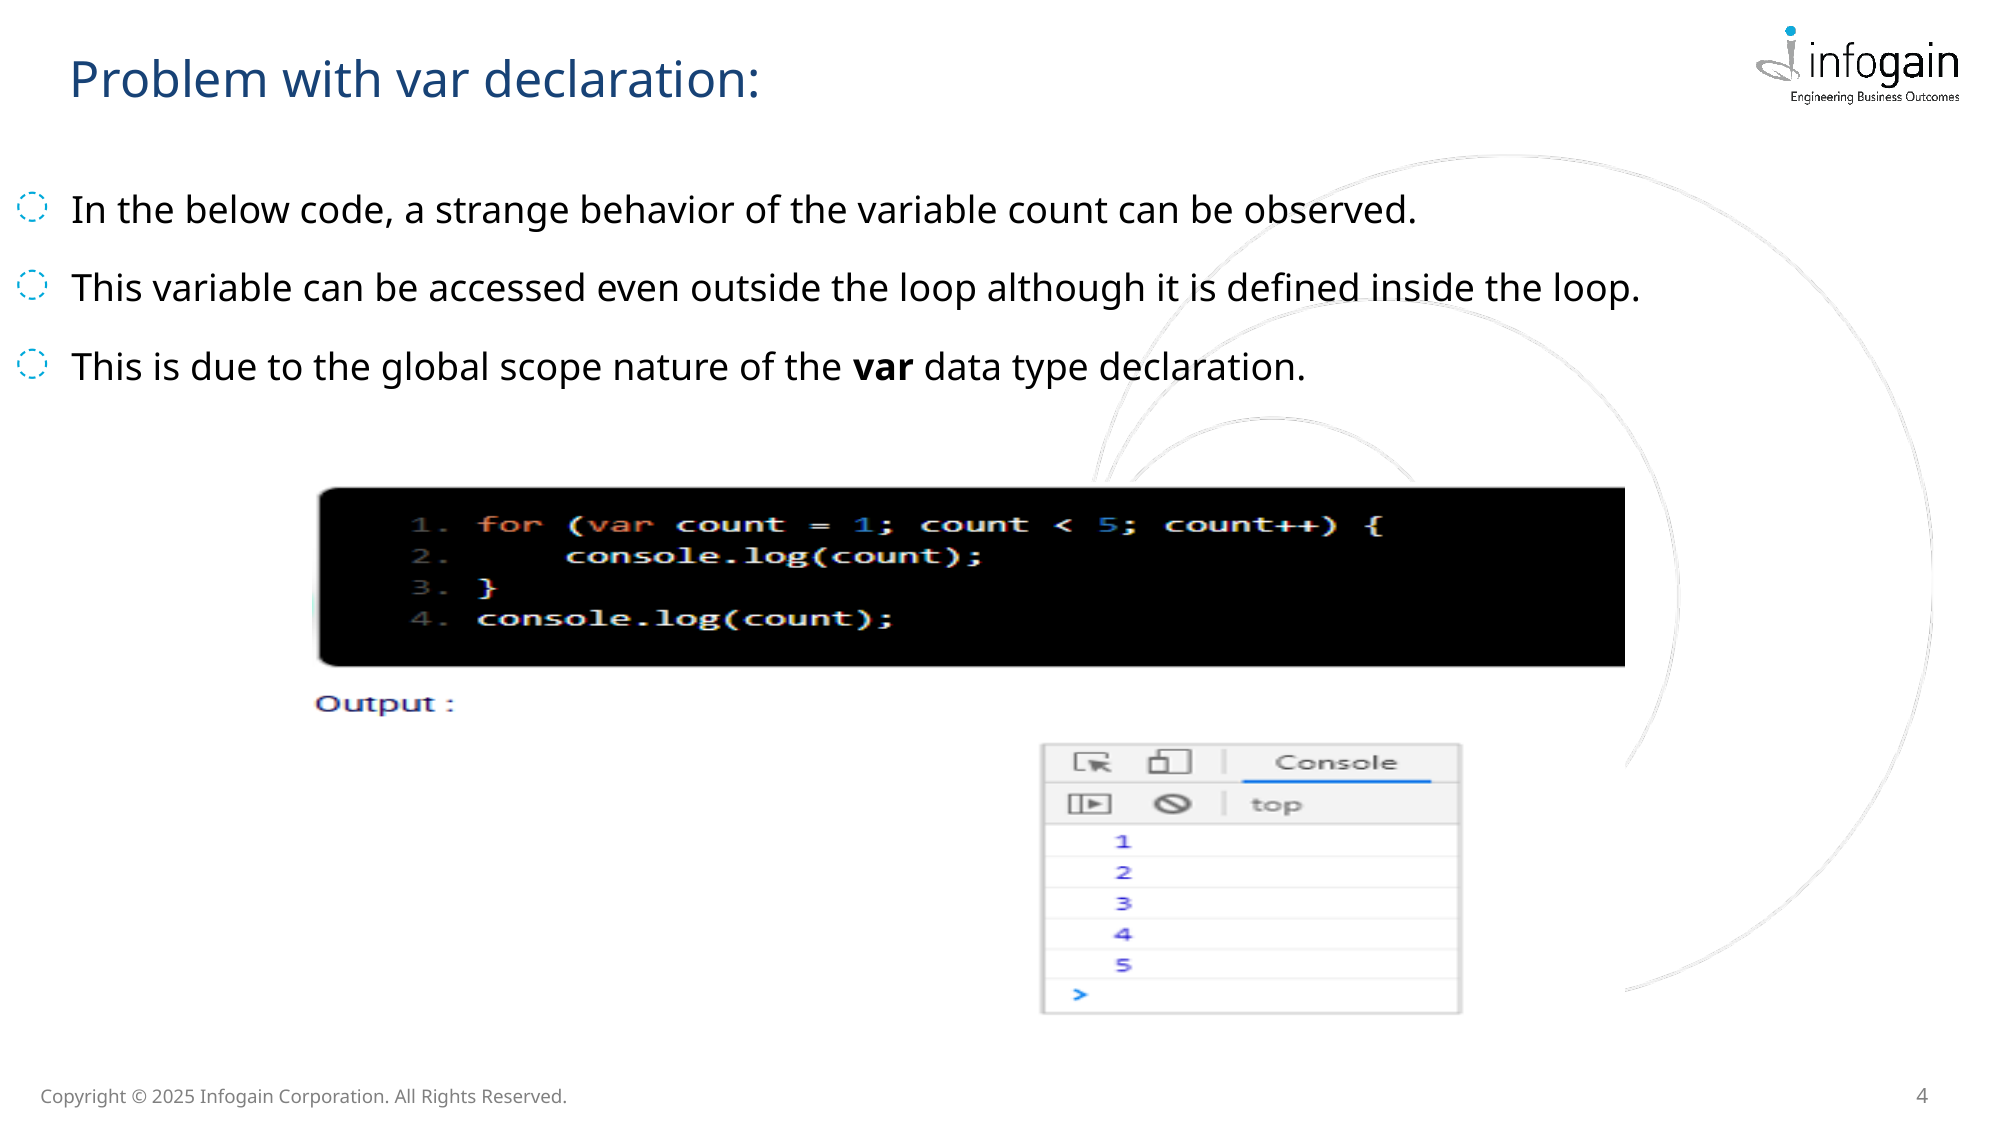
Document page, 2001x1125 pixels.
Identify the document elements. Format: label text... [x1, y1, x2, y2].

list In the below code, a strange behavior of the variable count can be observed. This variable can be accessed even outside the loop although it is defined inside the loop. This is due to the global scope nature of the var data type declaration. [0, 178, 1879, 398]
picture [1752, 22, 1967, 110]
picture [312, 481, 1626, 1024]
list Problem with var declaration: [54, 40, 1721, 131]
